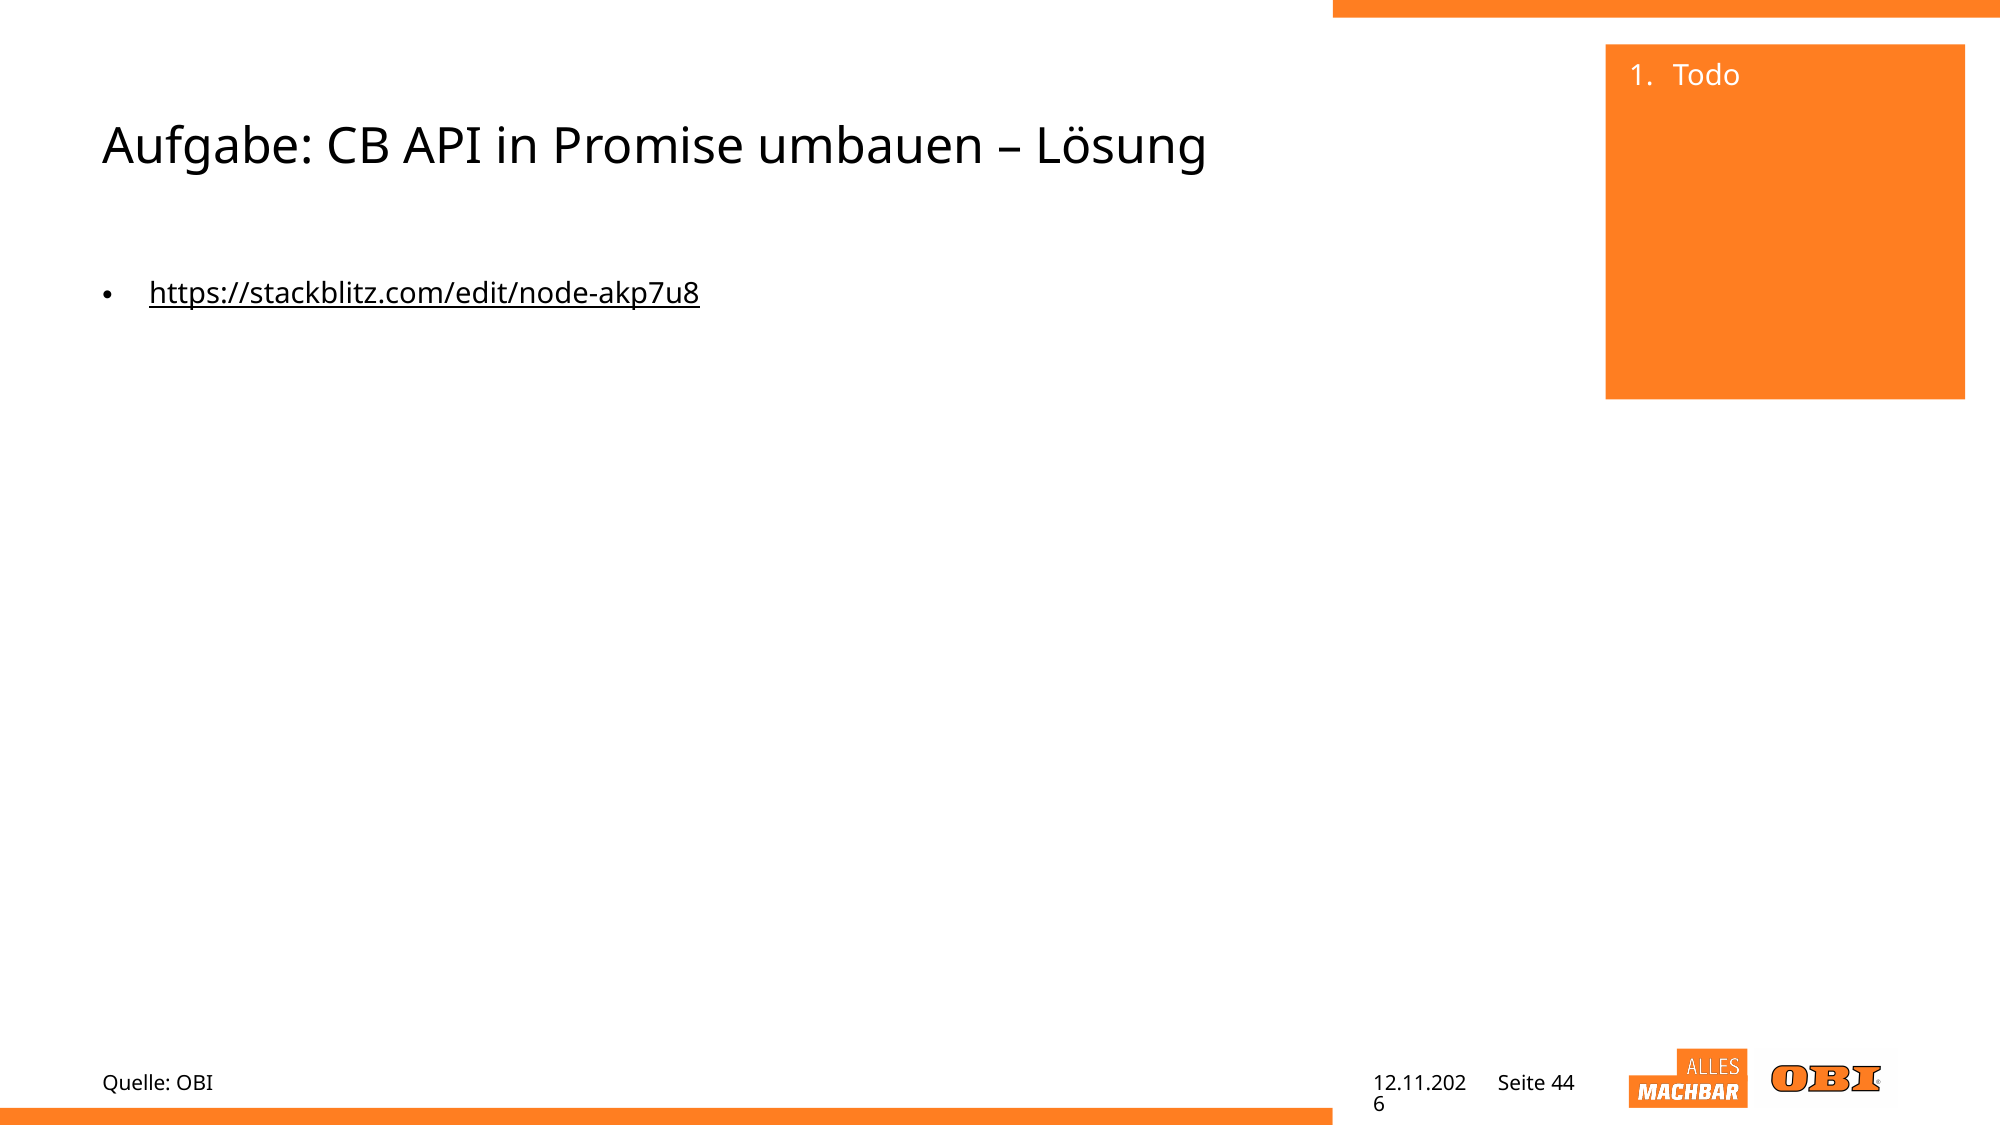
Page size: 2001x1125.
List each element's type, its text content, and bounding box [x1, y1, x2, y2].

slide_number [1373, 1071, 1475, 1097]
text_box Todo [1605, 43, 1966, 400]
picture [1638, 1058, 1739, 1100]
footer Quelle: OBI [102, 1071, 1271, 1097]
picture [1754, 1048, 1898, 1107]
slide_number Seite 44 [1497, 1071, 1588, 1097]
title Aufgabe: CB API in Promise umbauen – Lösung [102, 112, 1605, 174]
text_box https://stackblitz.com/edit/node-akp7u8 [102, 274, 1864, 315]
